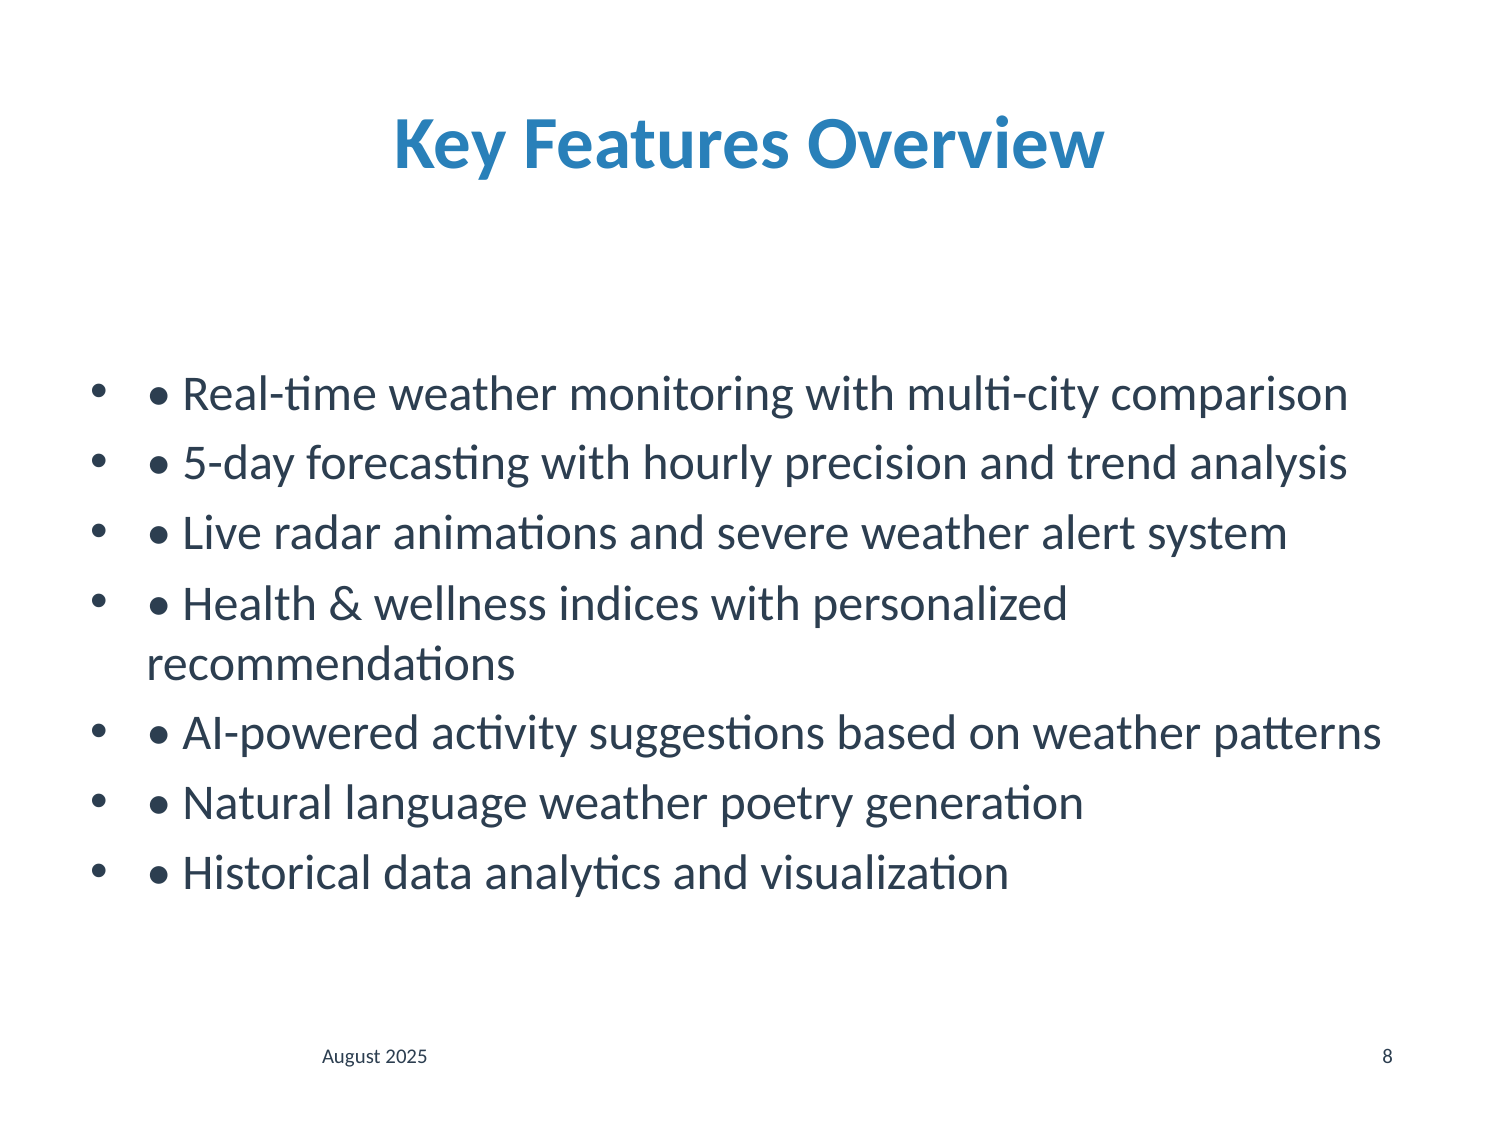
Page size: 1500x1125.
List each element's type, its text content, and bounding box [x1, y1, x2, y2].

text_box 8 [1367, 1035, 1408, 1075]
text_box August 2025 [307, 1035, 443, 1075]
title Key Features Overview [75, 45, 1425, 233]
list • Real-time weather monitoring with multi-city comparison • 5-day forecasting with hourly precision and trend analysis • Live radar animations and severe weather alert system • Health & wellness indices with personalized recommendations • AI-powered activity suggestions based on weather patterns • Natural language weather poetry generation • Historical data analytics and visualization [75, 262, 1425, 1005]
